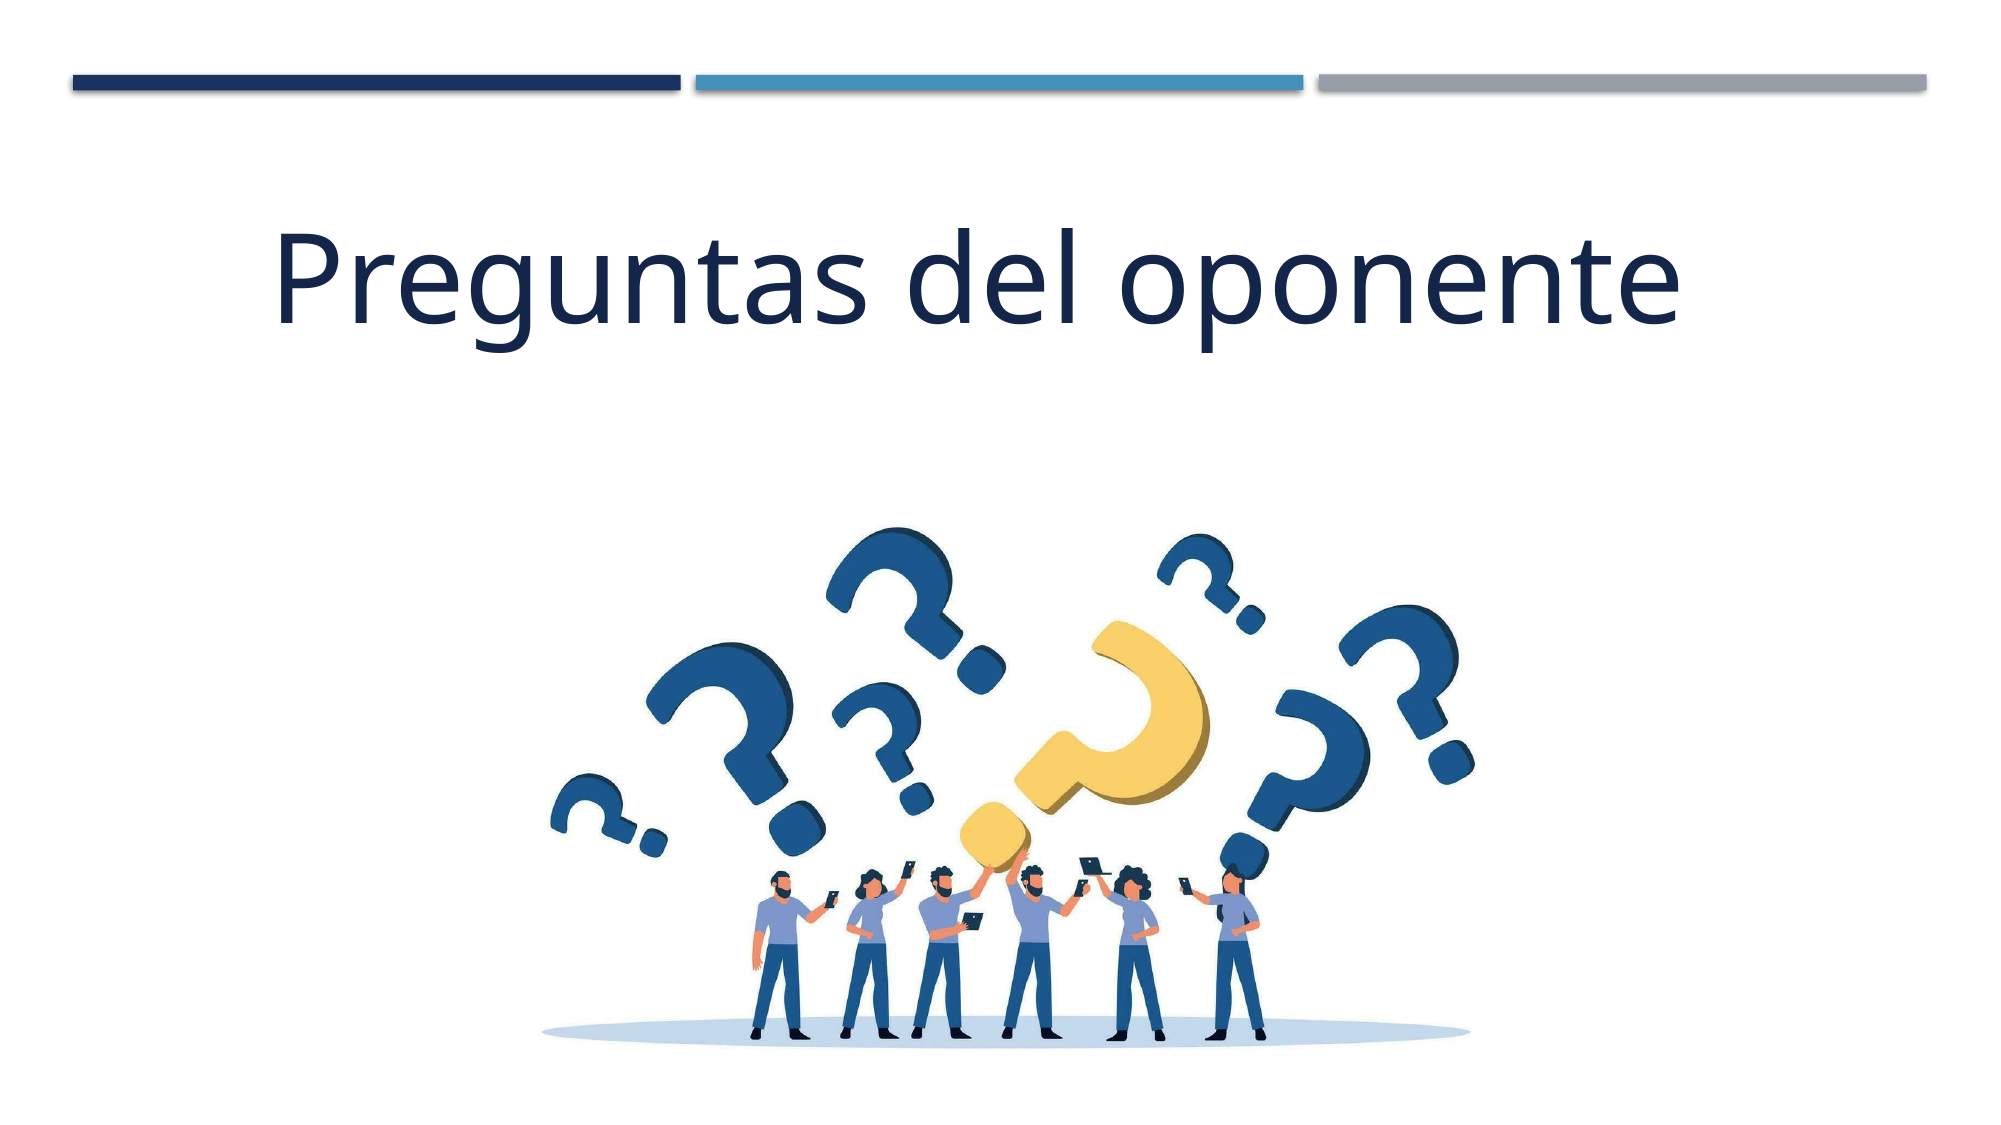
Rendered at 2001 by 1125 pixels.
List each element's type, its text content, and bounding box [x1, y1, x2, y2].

text_box Preguntas del oponente [254, 190, 1746, 356]
picture [477, 473, 1523, 1068]
